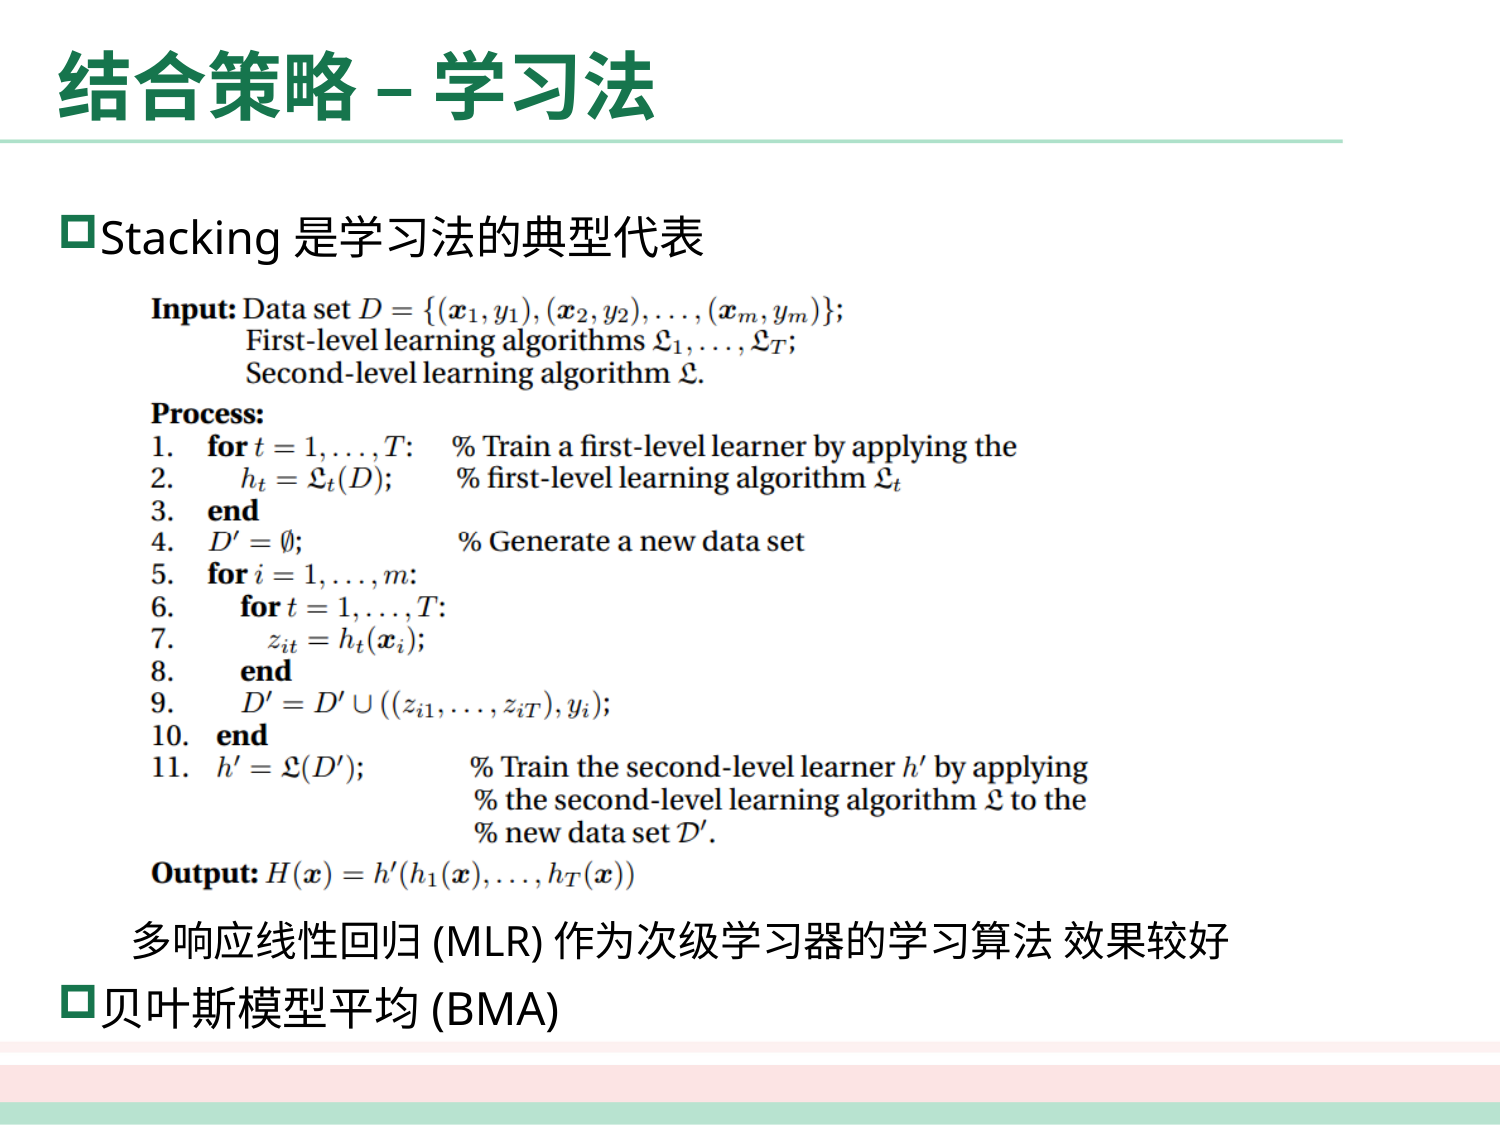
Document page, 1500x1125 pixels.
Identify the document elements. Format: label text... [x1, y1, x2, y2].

text_box 多响应线性回归(MLR)作为次级学习器的学习算法 效果较好 贝叶斯模型平均(BMA) [42, 912, 1457, 1075]
list Stacking是学习法的典型代表 [42, 207, 1457, 283]
picture [0, 0, 1500, 1125]
title 结合策略 – 学习法 [42, 26, 1337, 155]
